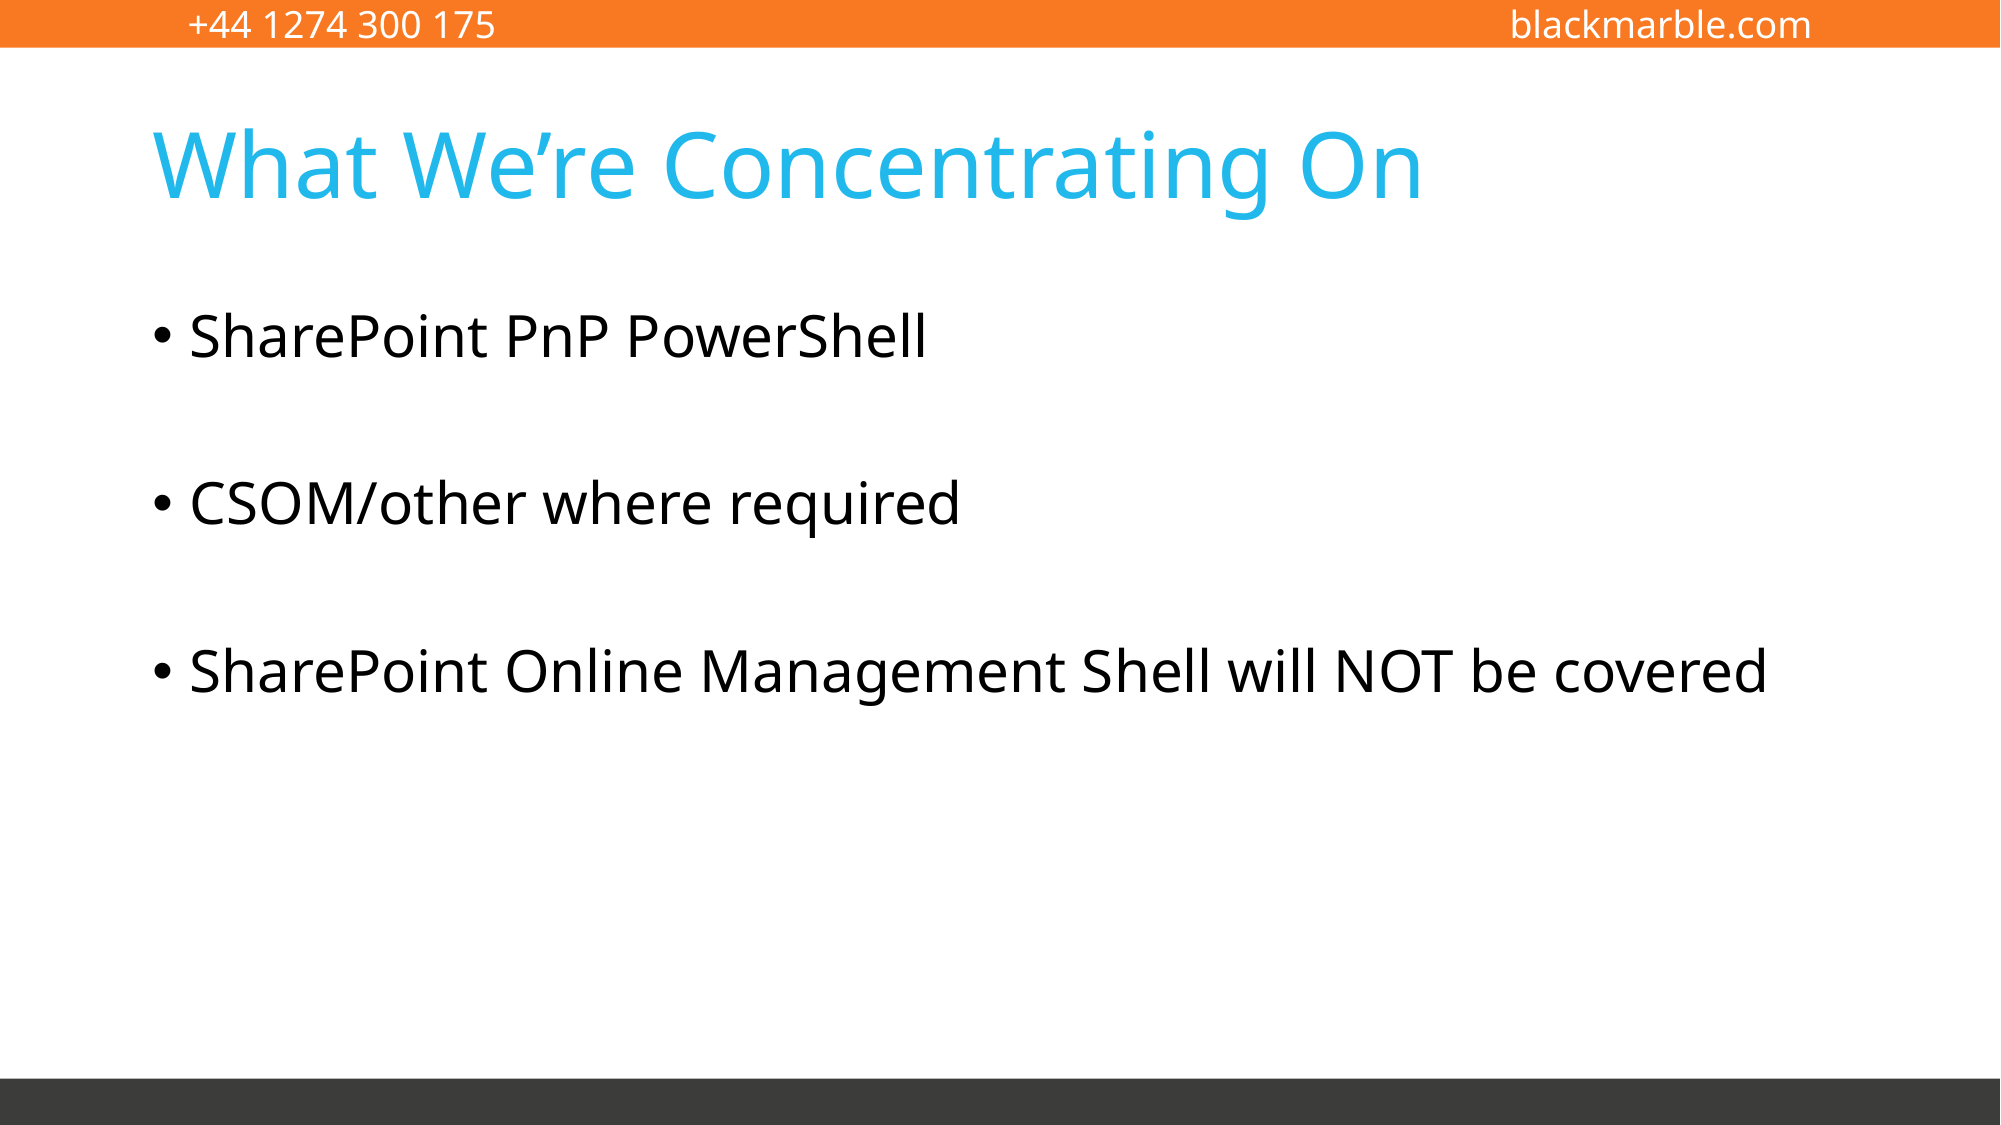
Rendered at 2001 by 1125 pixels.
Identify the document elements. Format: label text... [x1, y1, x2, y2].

title What We’re Concentrating On [137, 59, 1863, 278]
list SharePoint PnP PowerShell CSOM/other where required SharePoint Online Management Shell will NOT be covered [137, 299, 1863, 1014]
